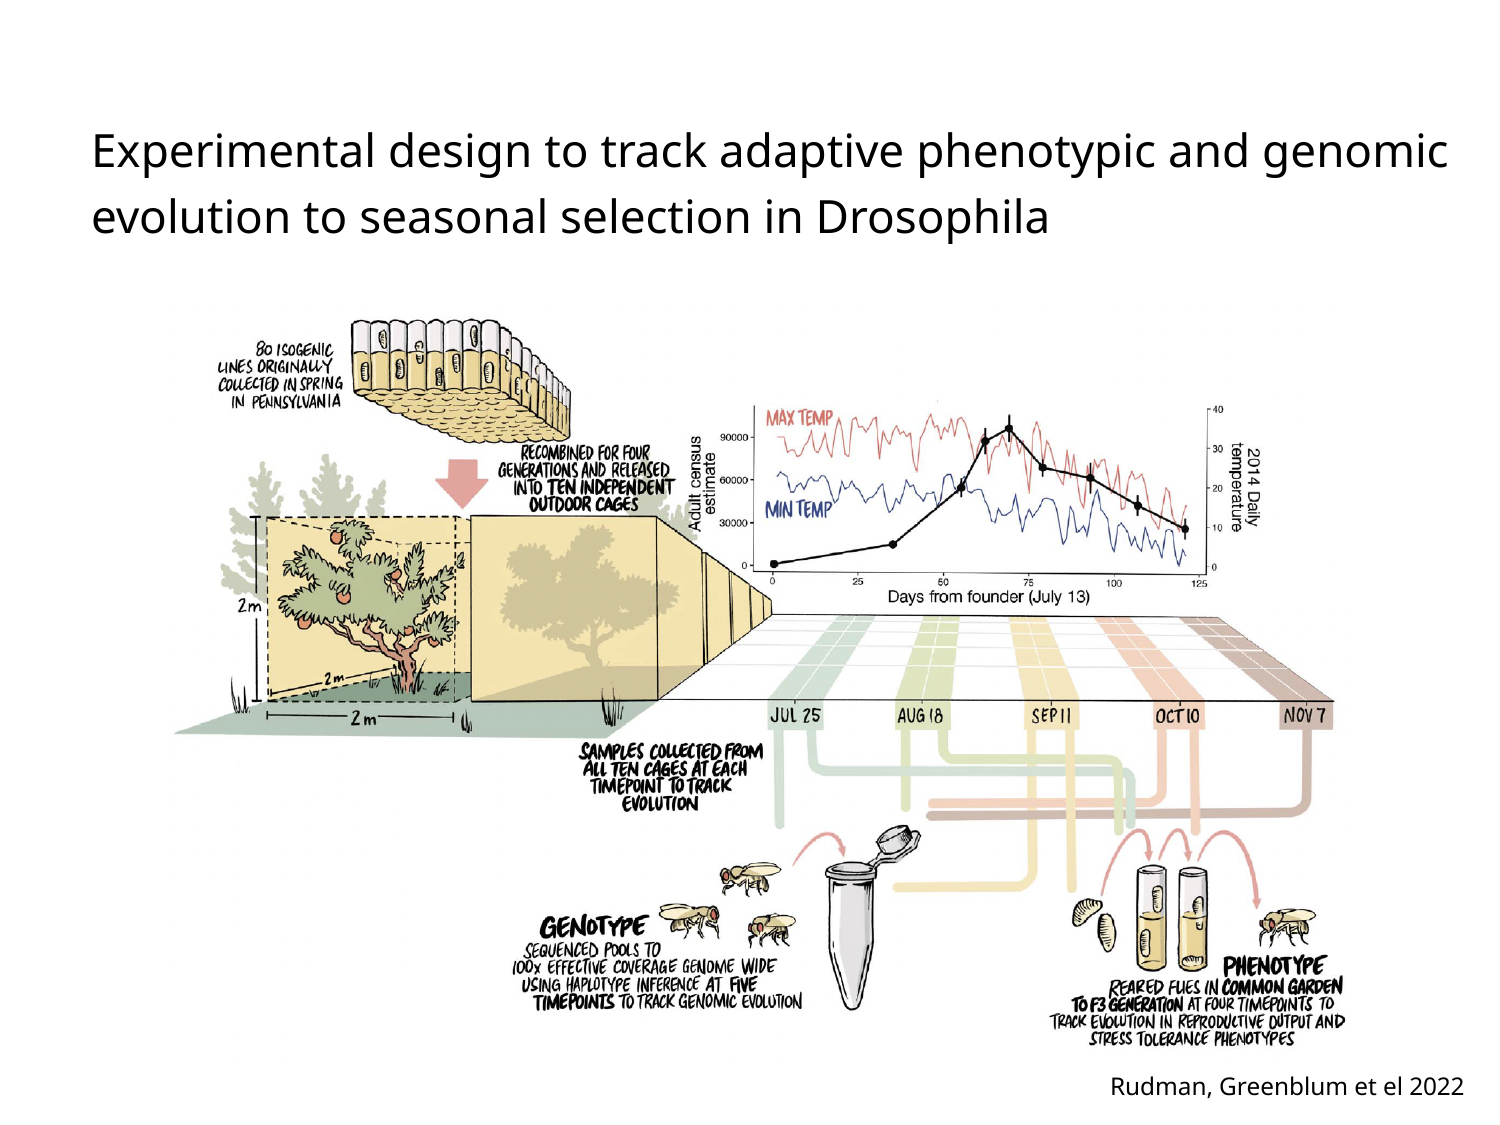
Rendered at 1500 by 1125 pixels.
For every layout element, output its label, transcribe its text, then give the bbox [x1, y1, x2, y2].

text_box Rudman, Greenblum et el 2022 [1095, 1064, 1479, 1108]
text_box Experimental design to track adaptive phenotypic and genomic evolution to seasonal selection in Drosophila [76, 96, 1474, 222]
picture [145, 292, 1355, 1065]
